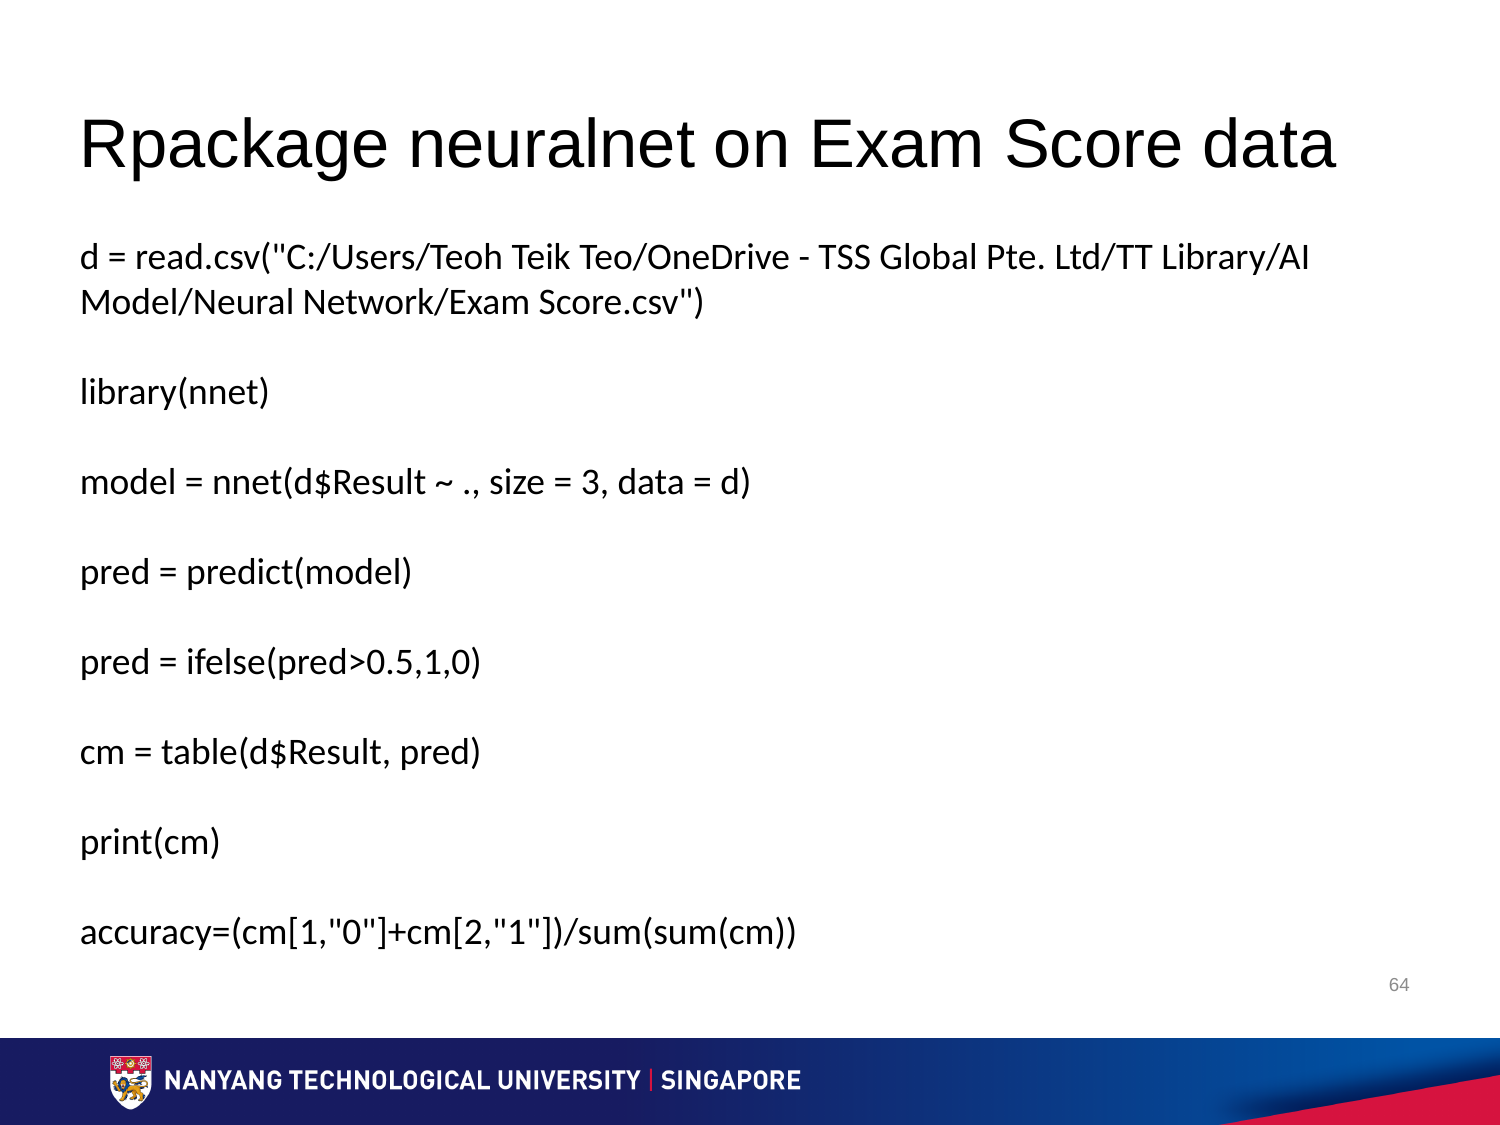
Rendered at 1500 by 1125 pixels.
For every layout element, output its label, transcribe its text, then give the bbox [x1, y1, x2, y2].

picture [0, 1038, 1500, 1125]
text_box d = read.csv("C:/Users/Teoh Teik Teo/OneDrive - TSS Global Pte. Ltd/TT Library/AI Model/Neural Network/Exam Score.csv") library(nnet) model = nnet(d$Result ~ ., size = 3, data = d) pred = predict(model) pred = ifelse(pred>0.5,1,0) cm = table(d$Result, pred) print(cm) accuracy=(cm[1,"0"]+cm[2,"1"])/sum(sum(cm)) [64, 224, 1473, 960]
title Rpackage neuralnet on Exam Score data [64, 56, 1446, 224]
slide_number 64 [1074, 960, 1425, 1014]
